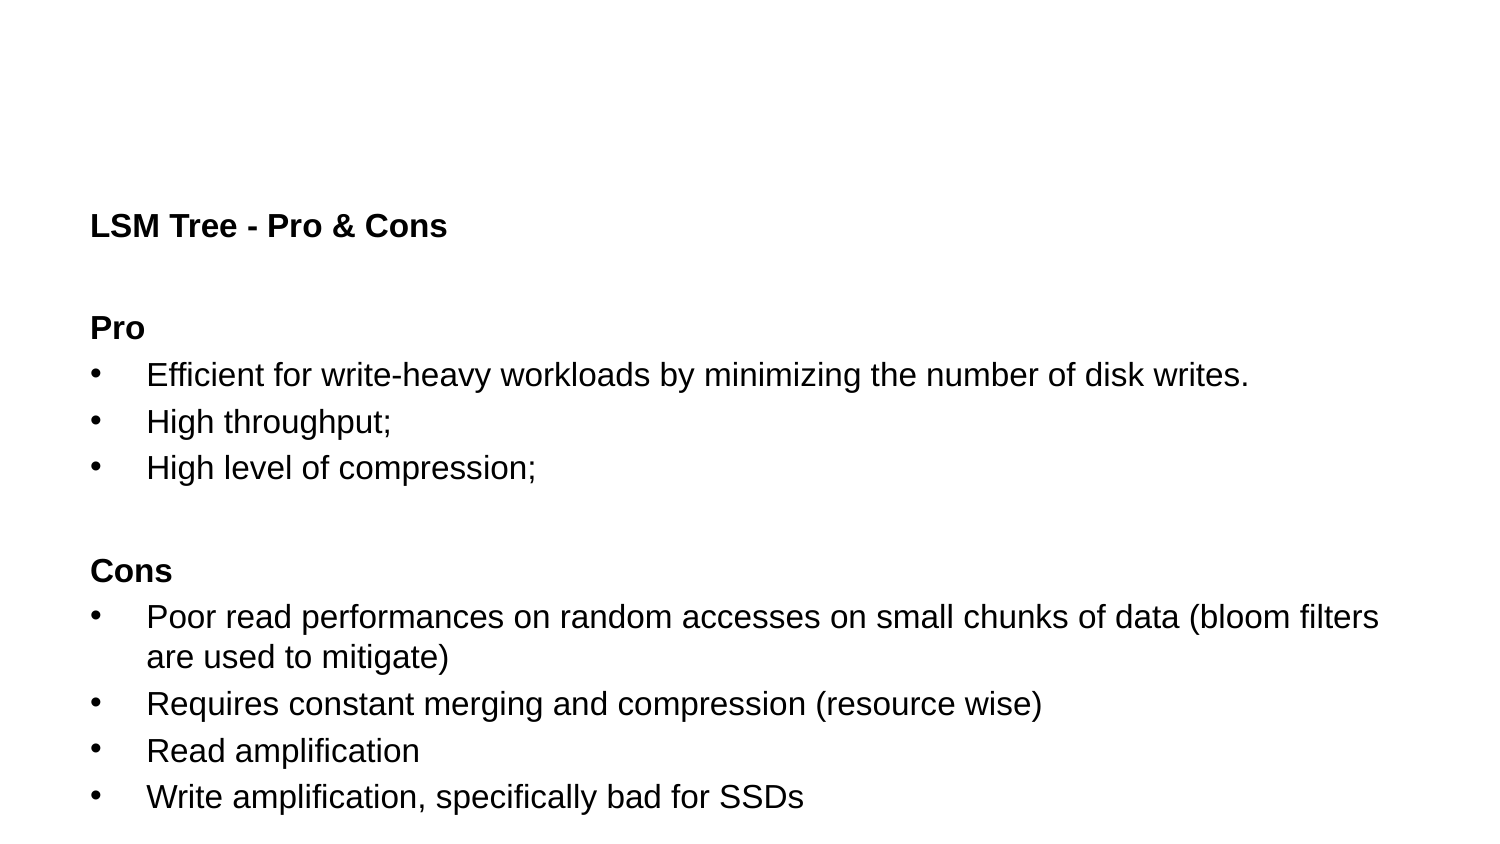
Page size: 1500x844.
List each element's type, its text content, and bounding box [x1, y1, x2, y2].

list LSM Tree - Pro & Cons Pro Efficient for write-heavy workloads by minimizing the number of disk writes. High throughput; High level of compression; Cons Poor read performances on random accesses on small chunks of data (bloom filters are used to mitigate) Requires constant merging and compression (resource wise) Read amplification Write amplification, specifically bad for SSDs Optimizations Optimizing interactions with hardware (e..g., NVMEs SSDs) Compaction algorithms Partitioning: range-partition the disk components (SSTables) of LSM-trees into multiple (usually fixed-size) small partitions. Overall, a ton of LSM-tree based data structure have been proposed, playing with the trade-offs offered by the native implementation. LSM Tree - Partitioning [75, 196, 1425, 754]
